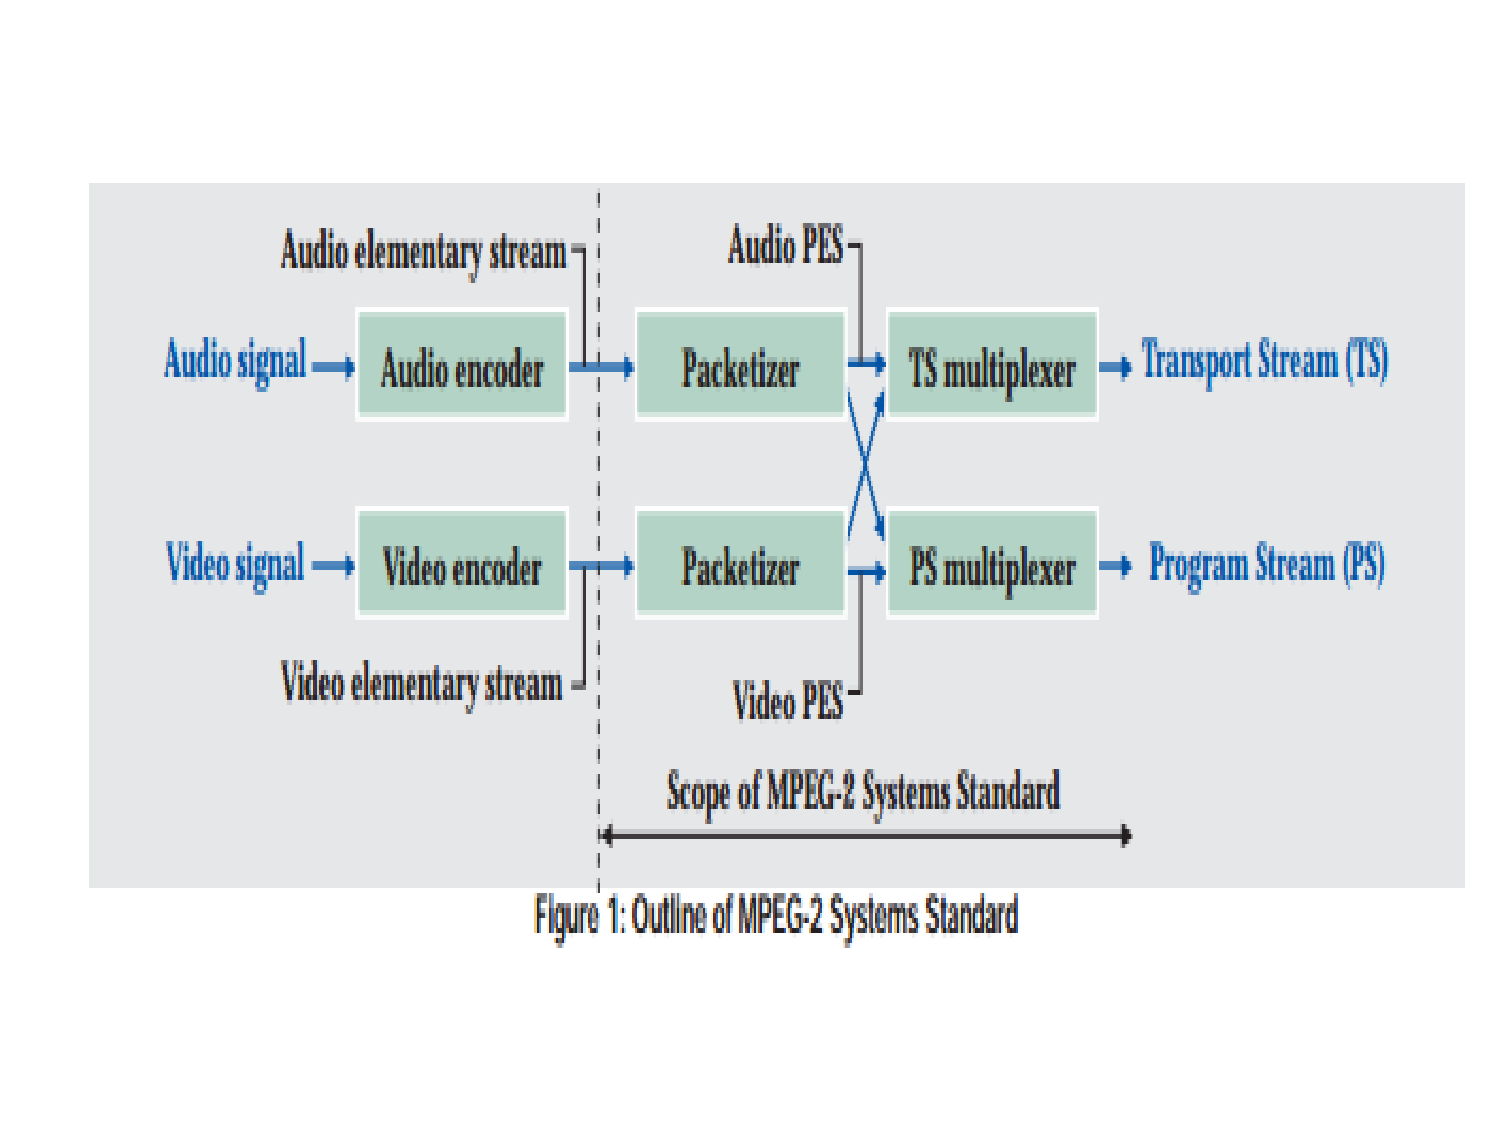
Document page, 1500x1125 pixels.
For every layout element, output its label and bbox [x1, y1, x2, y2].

picture [62, 149, 1500, 988]
